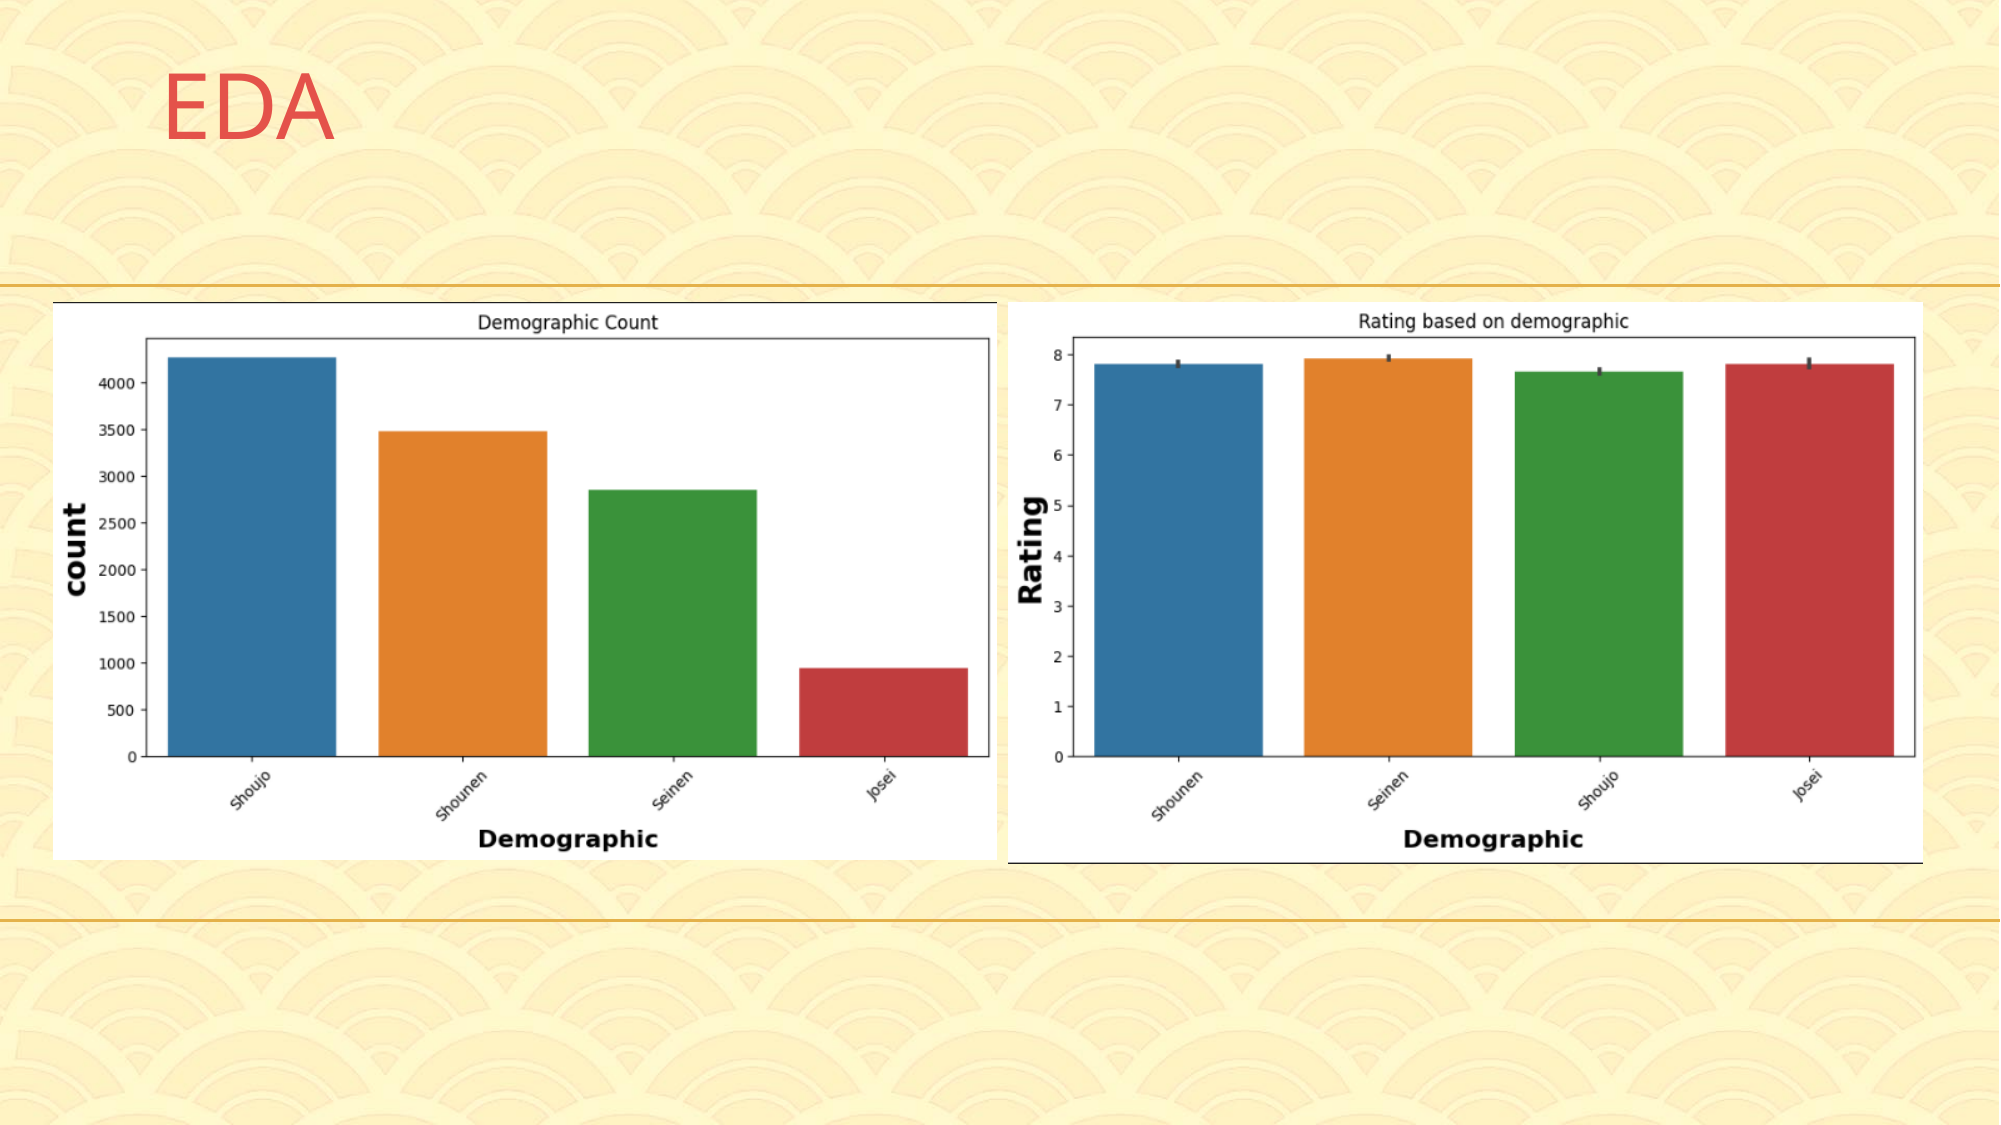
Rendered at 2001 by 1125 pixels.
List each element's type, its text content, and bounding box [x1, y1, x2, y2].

picture [0, 287, 1999, 919]
text_box EDA [146, 48, 1847, 247]
picture [0, 922, 1999, 1125]
picture [0, 0, 1999, 284]
